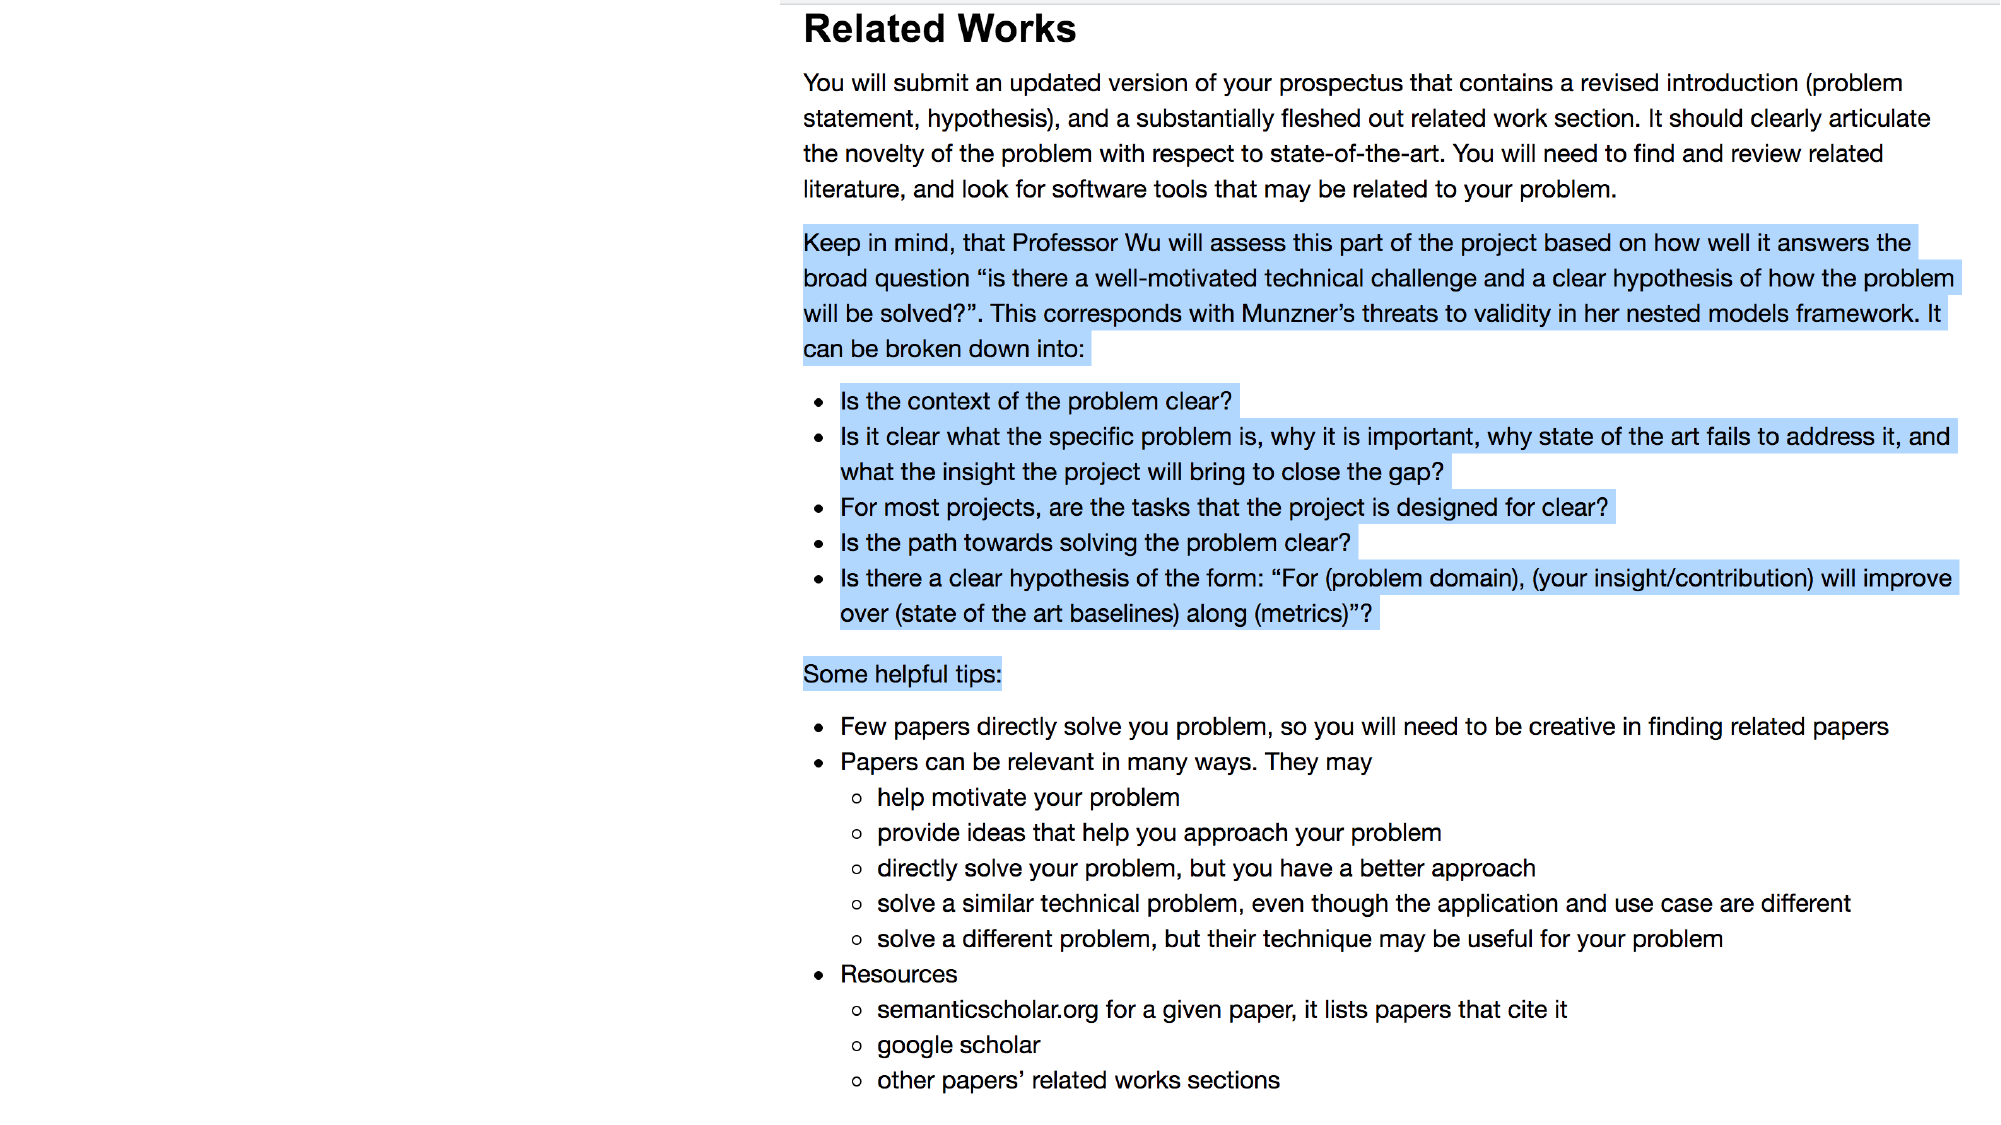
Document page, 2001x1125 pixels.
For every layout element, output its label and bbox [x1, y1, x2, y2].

picture [780, 0, 2000, 1125]
